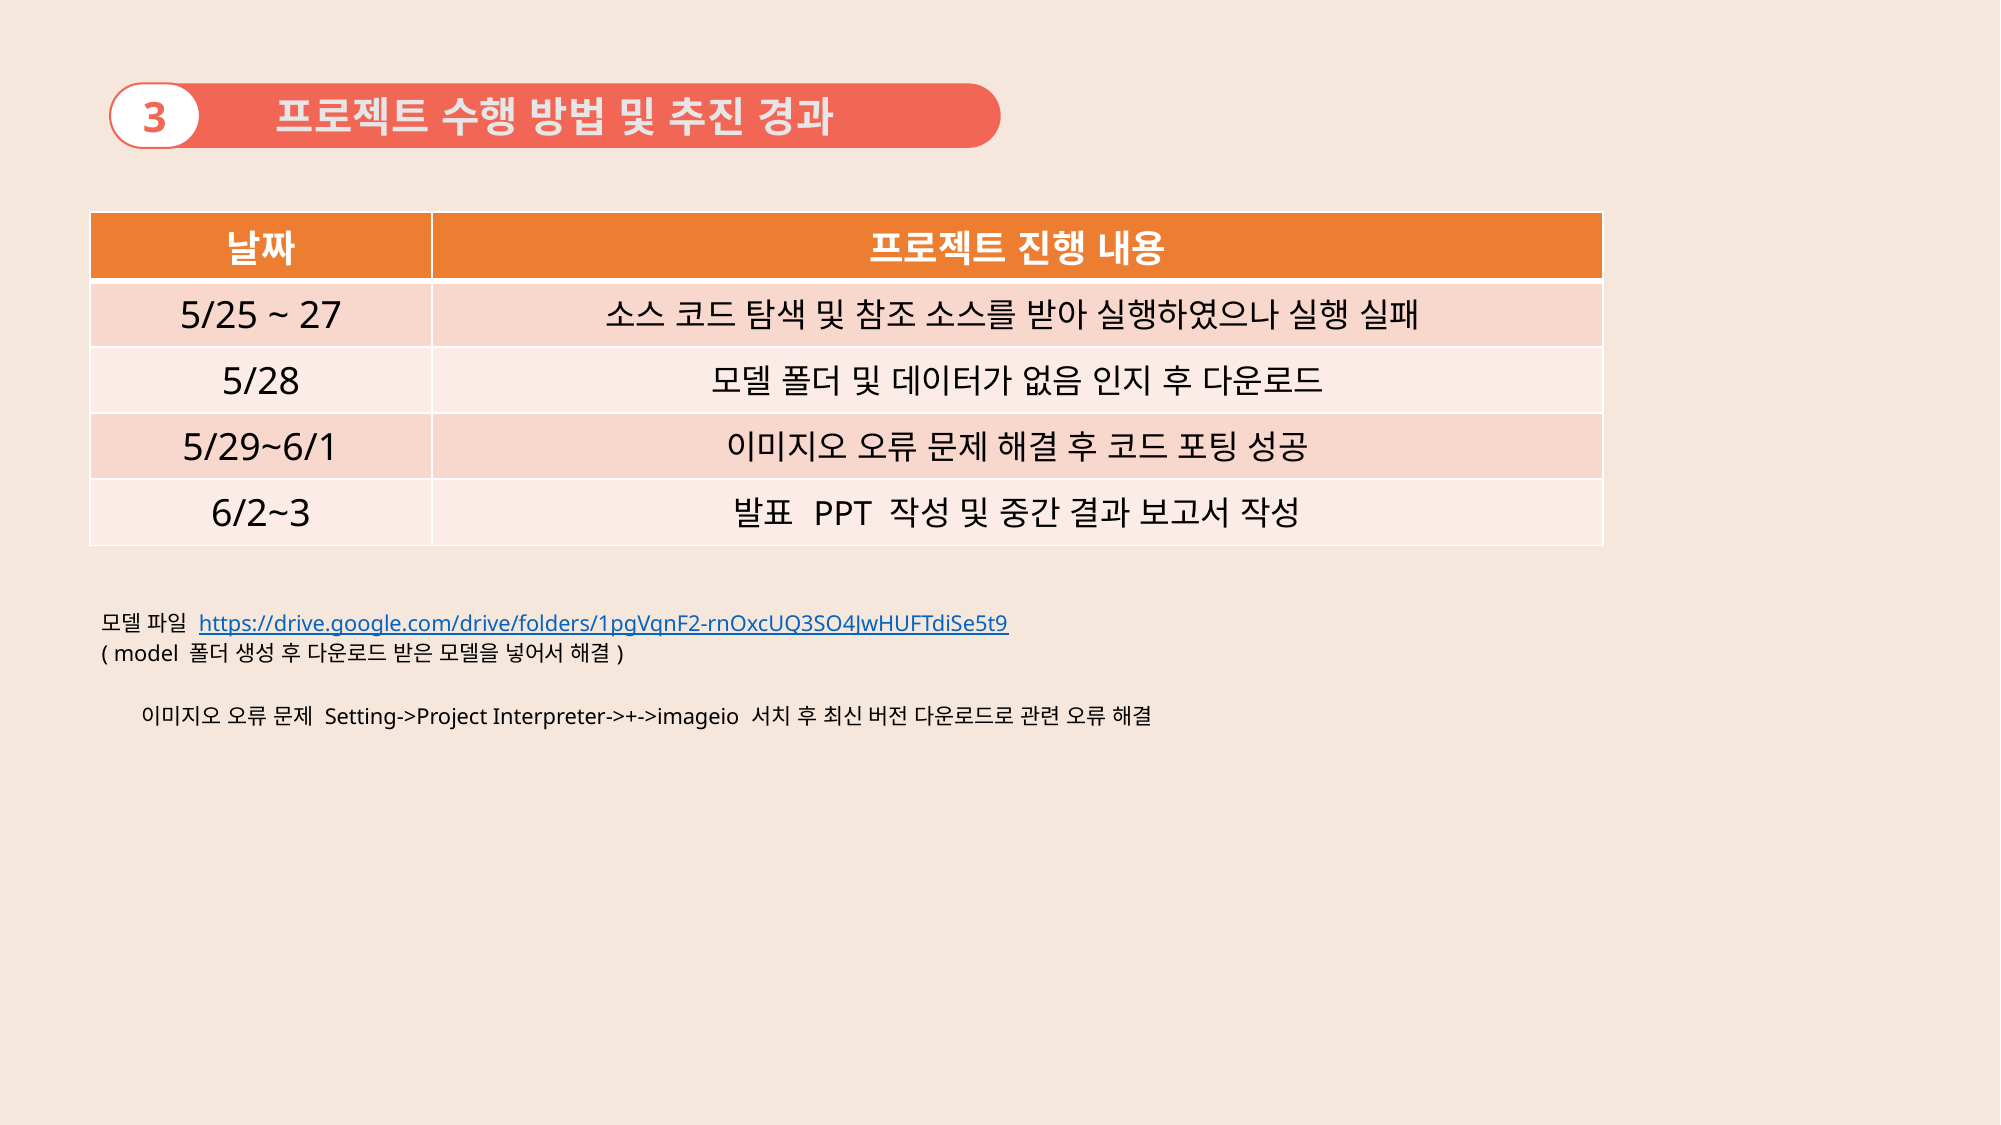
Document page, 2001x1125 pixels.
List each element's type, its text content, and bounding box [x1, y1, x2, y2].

table_header 프로젝트 진행 내용 [433, 213, 1602, 278]
table_cell 발표 PPT 작성 및 중간 결과 보고서 작성 [433, 480, 1602, 545]
text_box 이미지오 오류 문제 Setting->Project Interpreter->+->imageio 서치 후 최신 버전 다운로드로 관련 오류 해결 [126, 695, 1169, 737]
table_cell 5/29~6/1 [91, 414, 431, 478]
table_cell 모델 폴더 및 데이터가 없음 인지 후 다운로드 [433, 348, 1602, 412]
text_box 모델 파일 https://drive.google.com/drive/folders/1pgVqnF2-rnOxcUQ3SO4JwHUFTdiSe5t9 ( model 폴더 생성 후 다운로드 받은 모델을 넣어서 해결) [86, 602, 1024, 718]
text_box 3 [108, 82, 201, 149]
table_cell 5/28 [91, 348, 431, 412]
table_cell 소스 코드 탐색 및 참조 소스를 받아 실행하였으나 실행 실패 [433, 284, 1602, 346]
table_cell 5/25 ~ 27 [91, 284, 431, 346]
table_header 날짜 [91, 213, 431, 278]
table_cell 6/2~3 [91, 480, 431, 545]
text_box 프로젝트 수행 방법 및 추진 경과 [174, 82, 1002, 149]
table_cell 이미지오 오류 문제 해결 후 코드 포팅 성공 [433, 414, 1602, 478]
